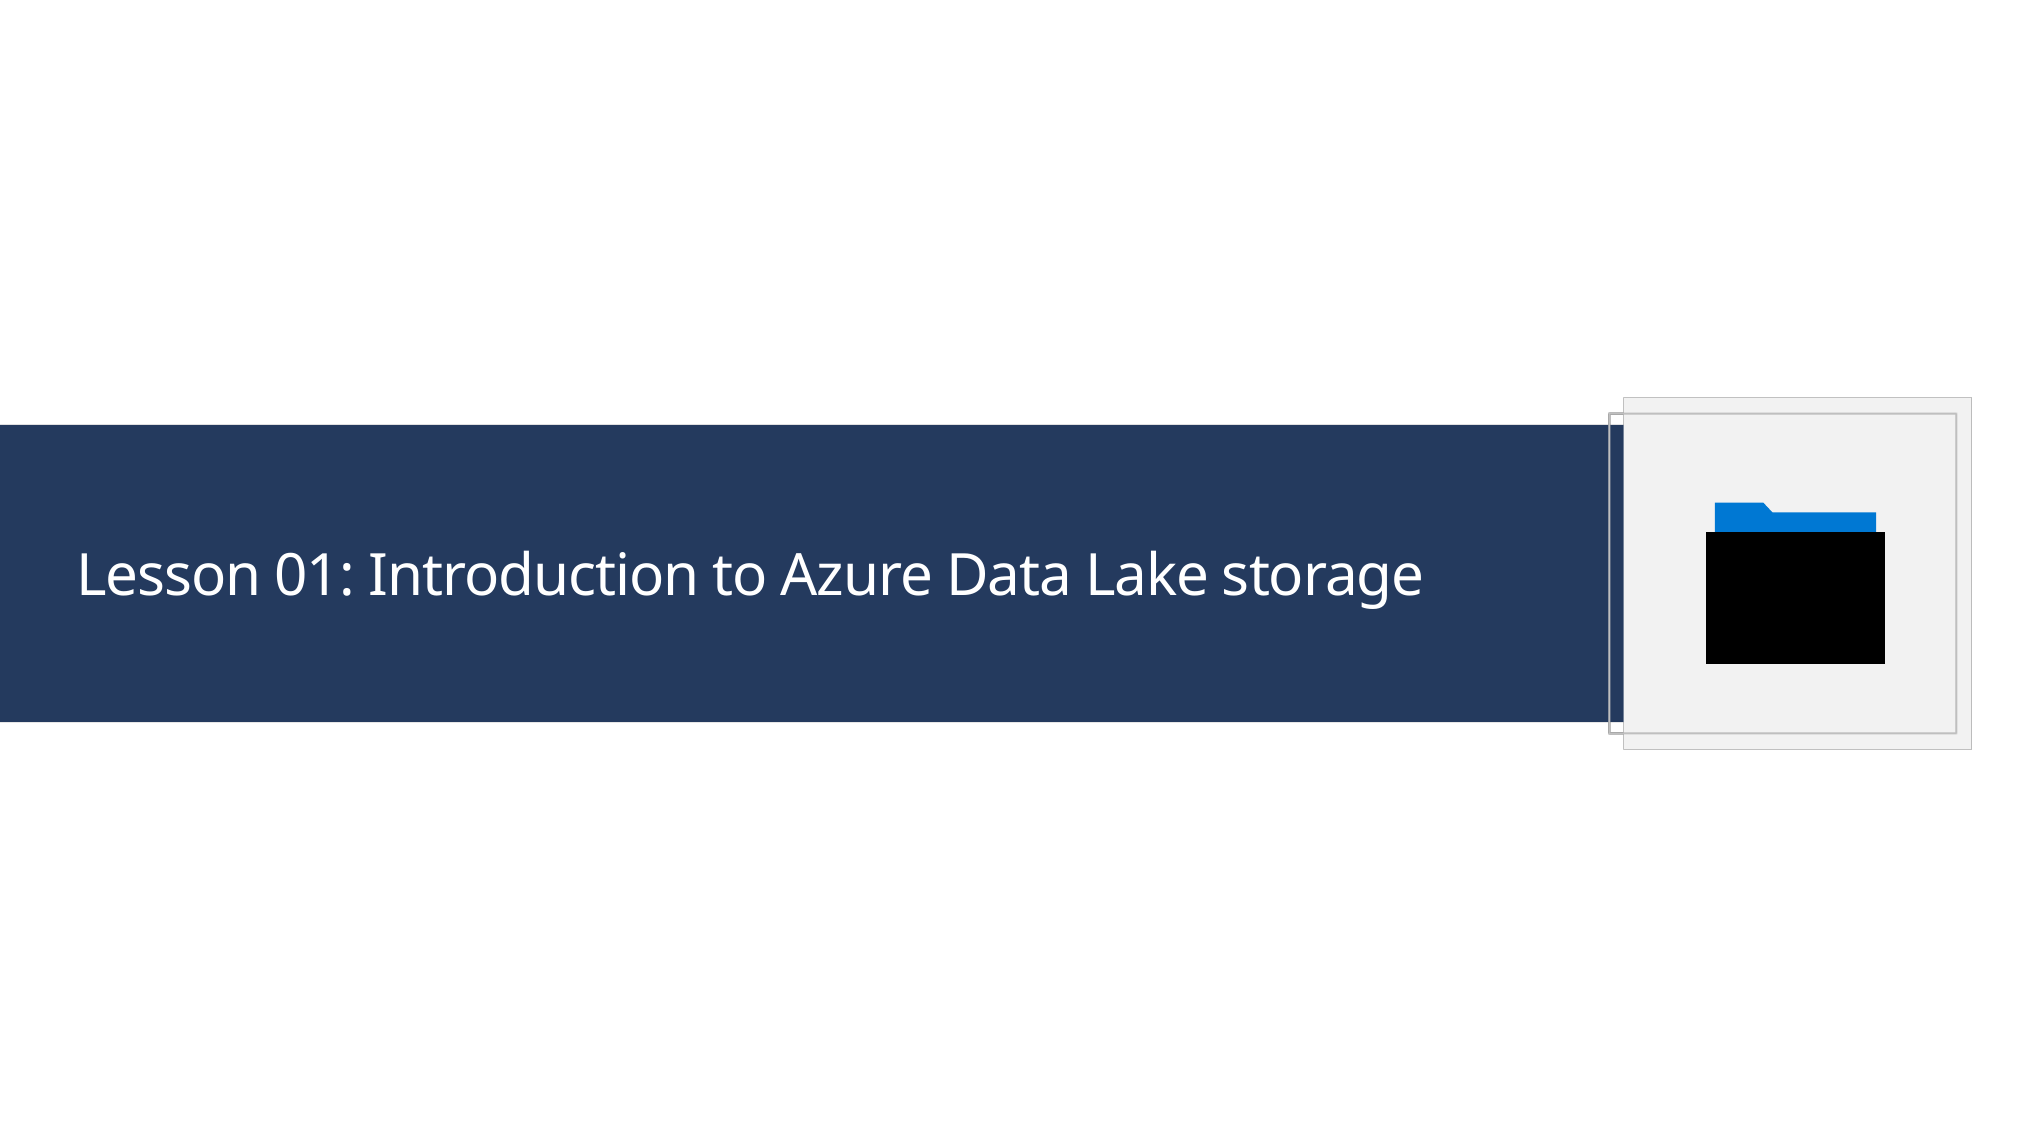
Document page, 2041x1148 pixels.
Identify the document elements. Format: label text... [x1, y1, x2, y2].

title Lesson 01: Introduction to Azure Data Lake storage [76, 540, 1596, 608]
picture [0, 0, 2041, 1148]
